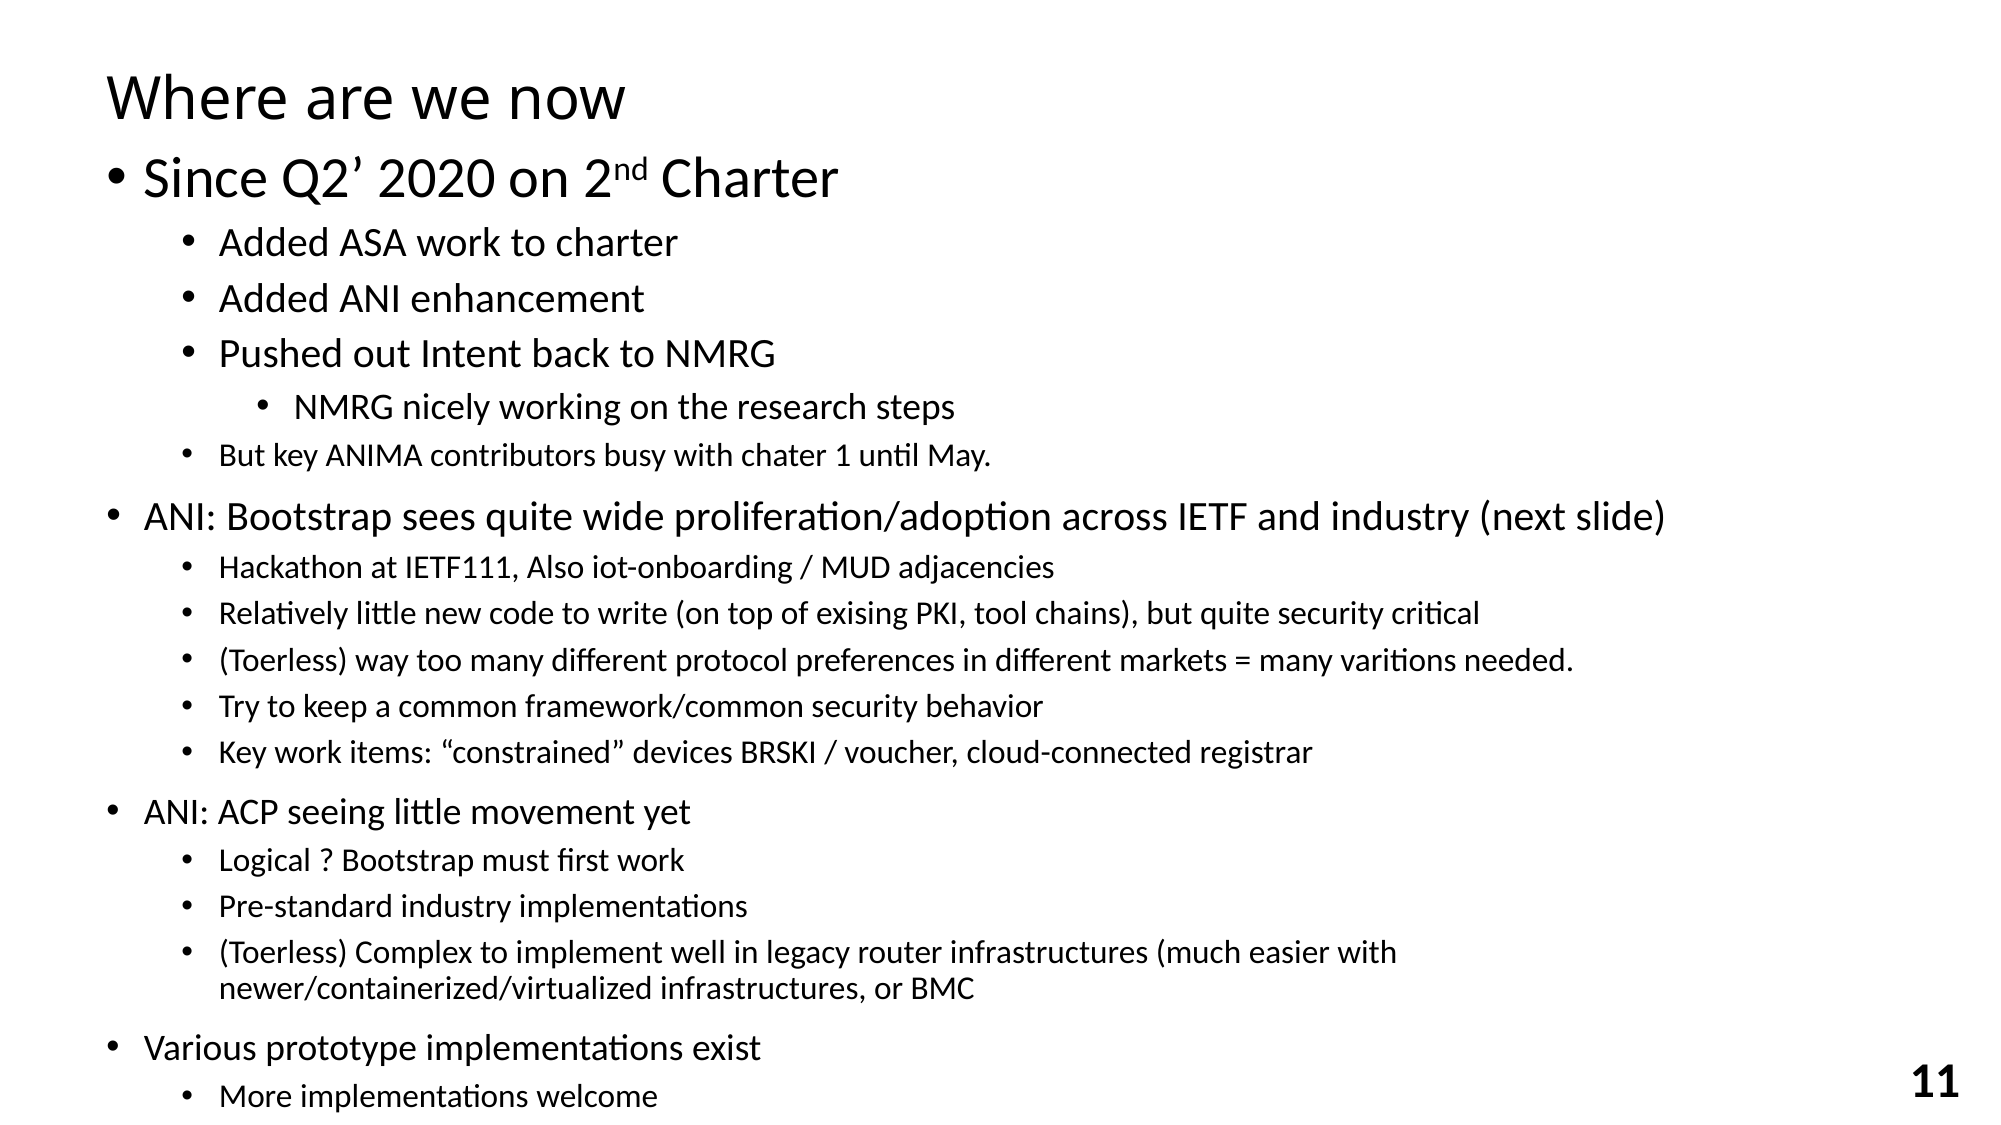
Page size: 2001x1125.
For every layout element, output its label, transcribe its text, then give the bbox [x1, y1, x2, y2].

title Where are we now [91, 59, 1817, 139]
list Since Q2’ 2020 on 2nd Charter Added ASA work to charter Added ANI enhancement Pushed out Intent back to NMRG NMRG nicely working on the research steps But key ANIMA contributors busy with chater 1 until May. ANI: Bootstrap sees quite wide proliferation/adoption across IETF and industry (next slide) Hackathon at IETF111, Also iot-onboarding / MUD adjacencies Relatively little new code to write (on top of exising PKI, tool chains), but quite security critical (Toerless) way too many different protocol preferences in different markets = many varitions needed. Try to keep a common framework/common security behavior Key work items: “constrained” devices BRSKI / voucher, cloud-connected registrar ANI: ACP seeing little movement yet Logical ? Bootstrap must first work Pre-standard industry implementations (Toerless) Complex to implement well in legacy router infrastructures (much easier with newer/containerized/virtualized infrastructures, or BMC Various prototype implementations exist More implementations welcome [91, 139, 1817, 854]
